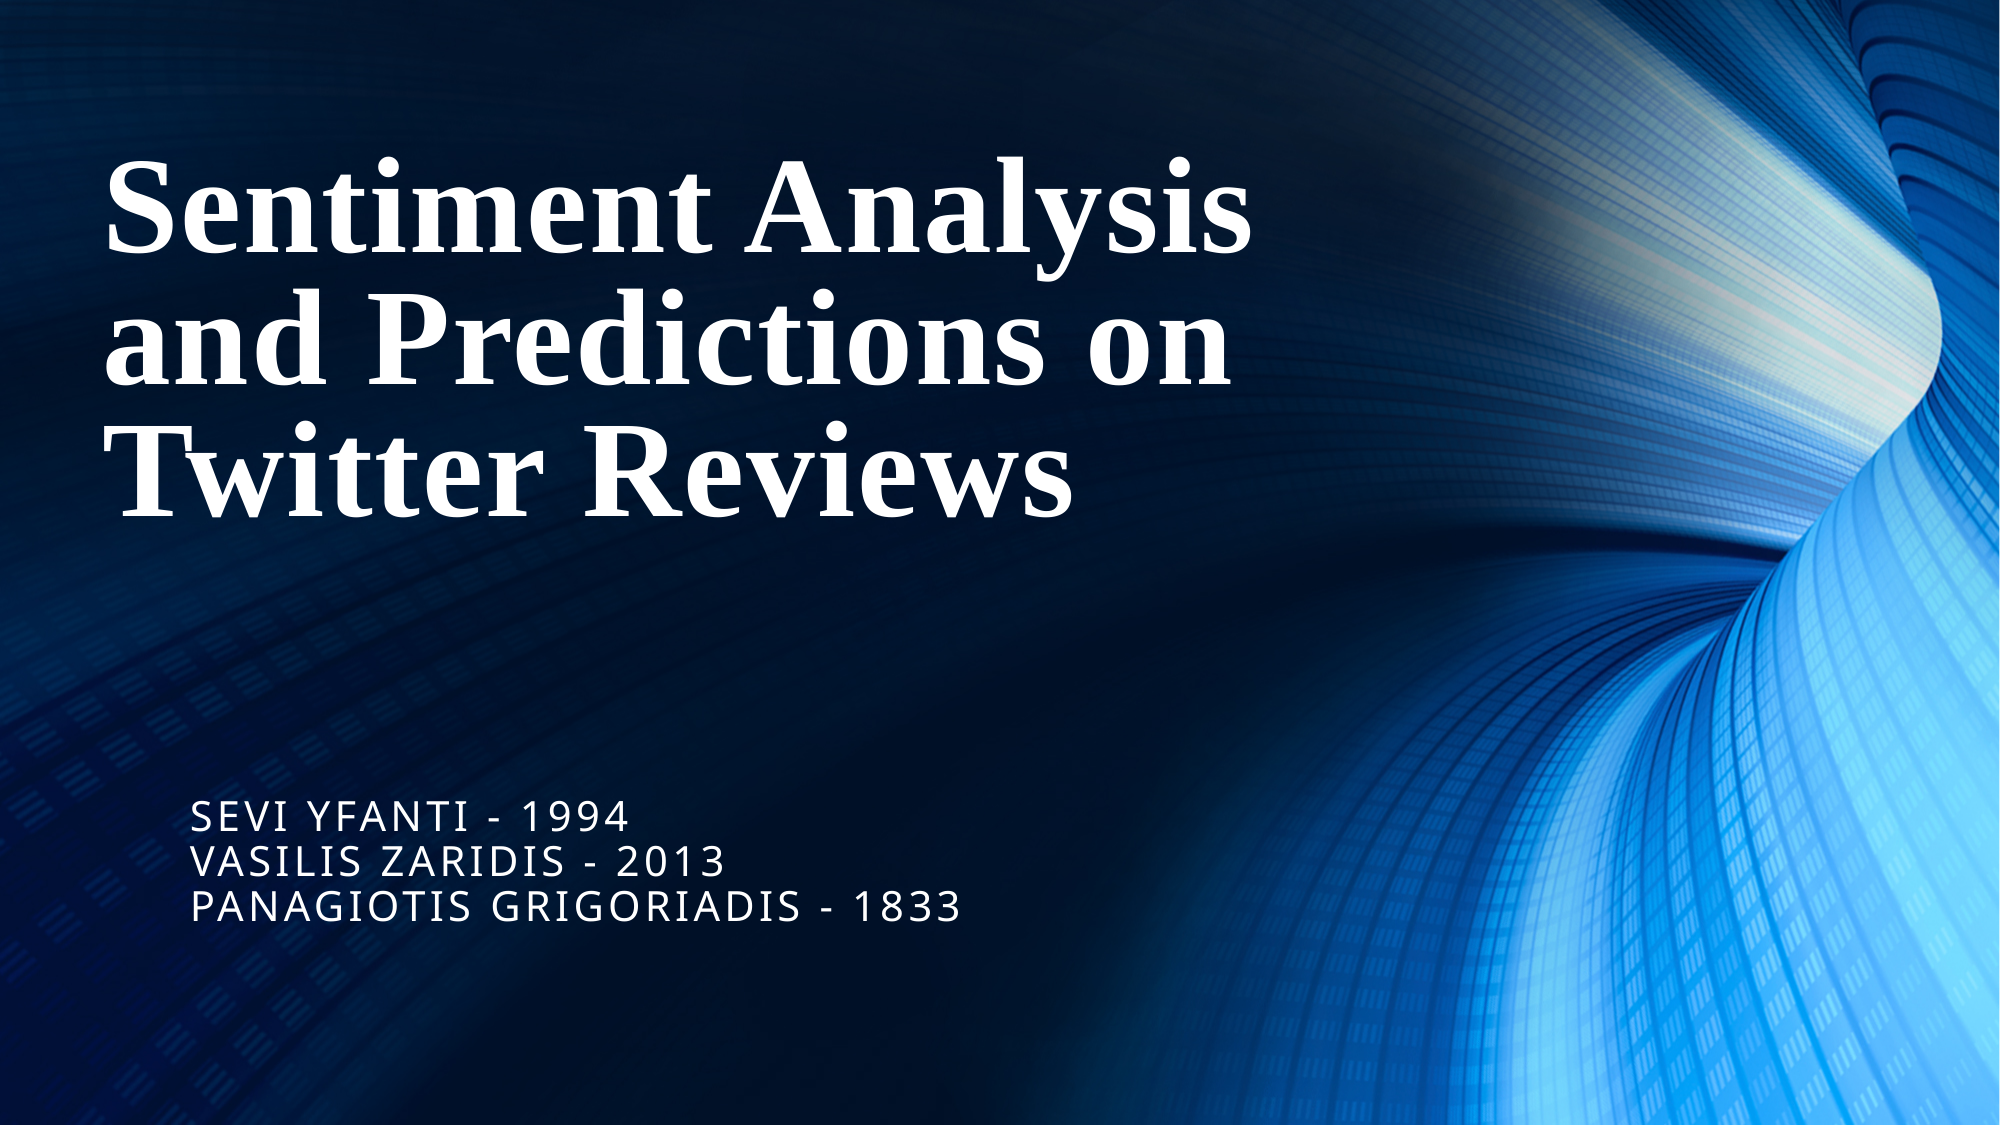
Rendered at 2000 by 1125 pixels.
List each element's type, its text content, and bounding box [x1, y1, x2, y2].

subtitle Sevi Yfanti - 1994 Vasilis Zaridis - 2013 Panagiotis Grigoriadis - 1833 [174, 787, 1525, 988]
title Sentiment Analysis and Predictions on Twitter Reviews [87, 75, 1438, 550]
picture [0, 0, 2000, 1125]
